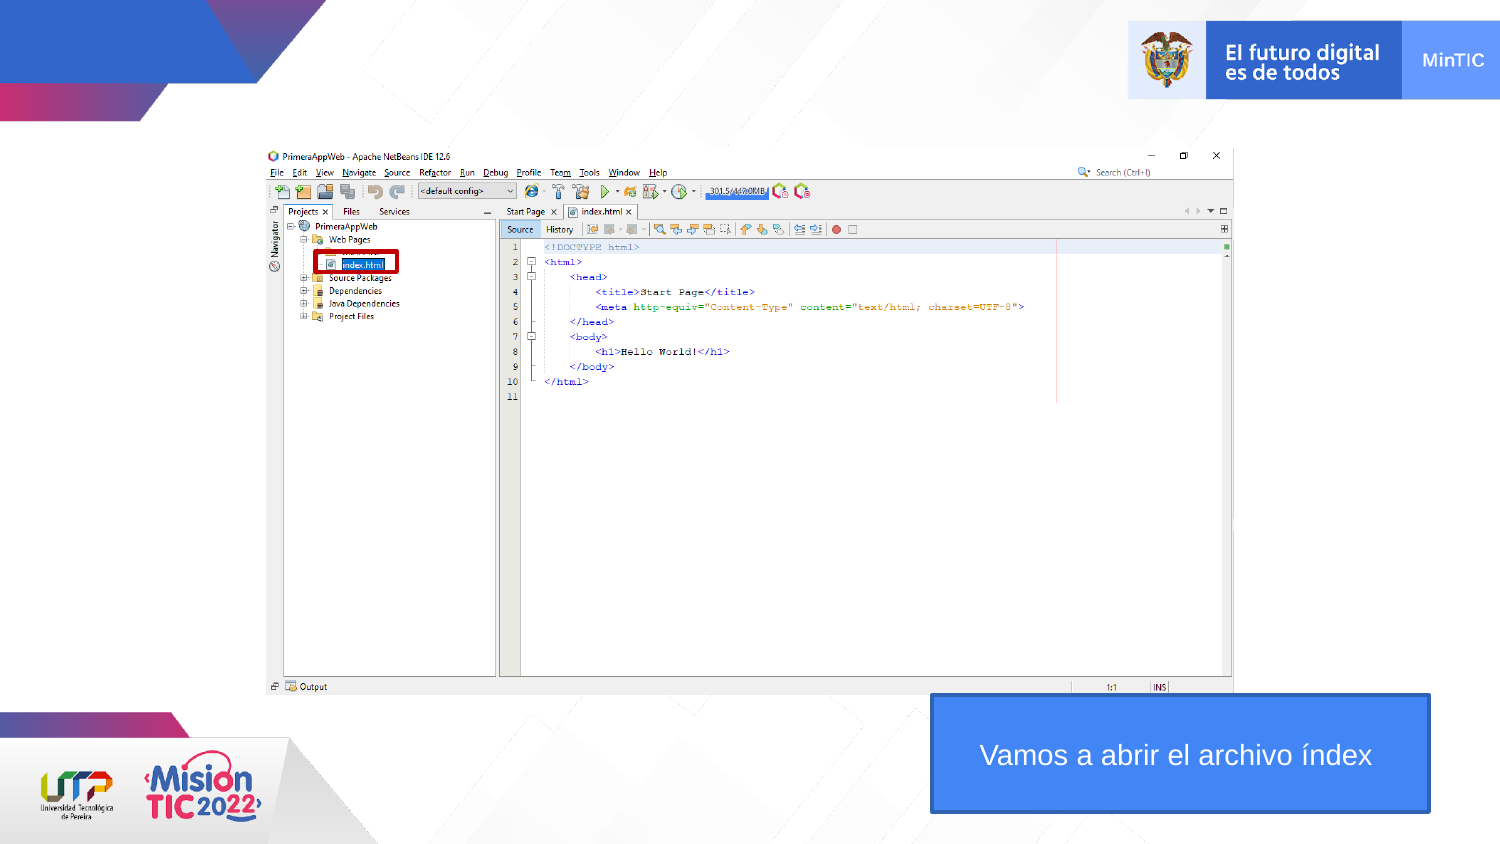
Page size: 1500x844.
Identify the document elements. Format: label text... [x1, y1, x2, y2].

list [265, 148, 1234, 696]
picture [0, 0, 1500, 844]
text_box Vamos a abrir el archivo índex [930, 693, 1431, 814]
